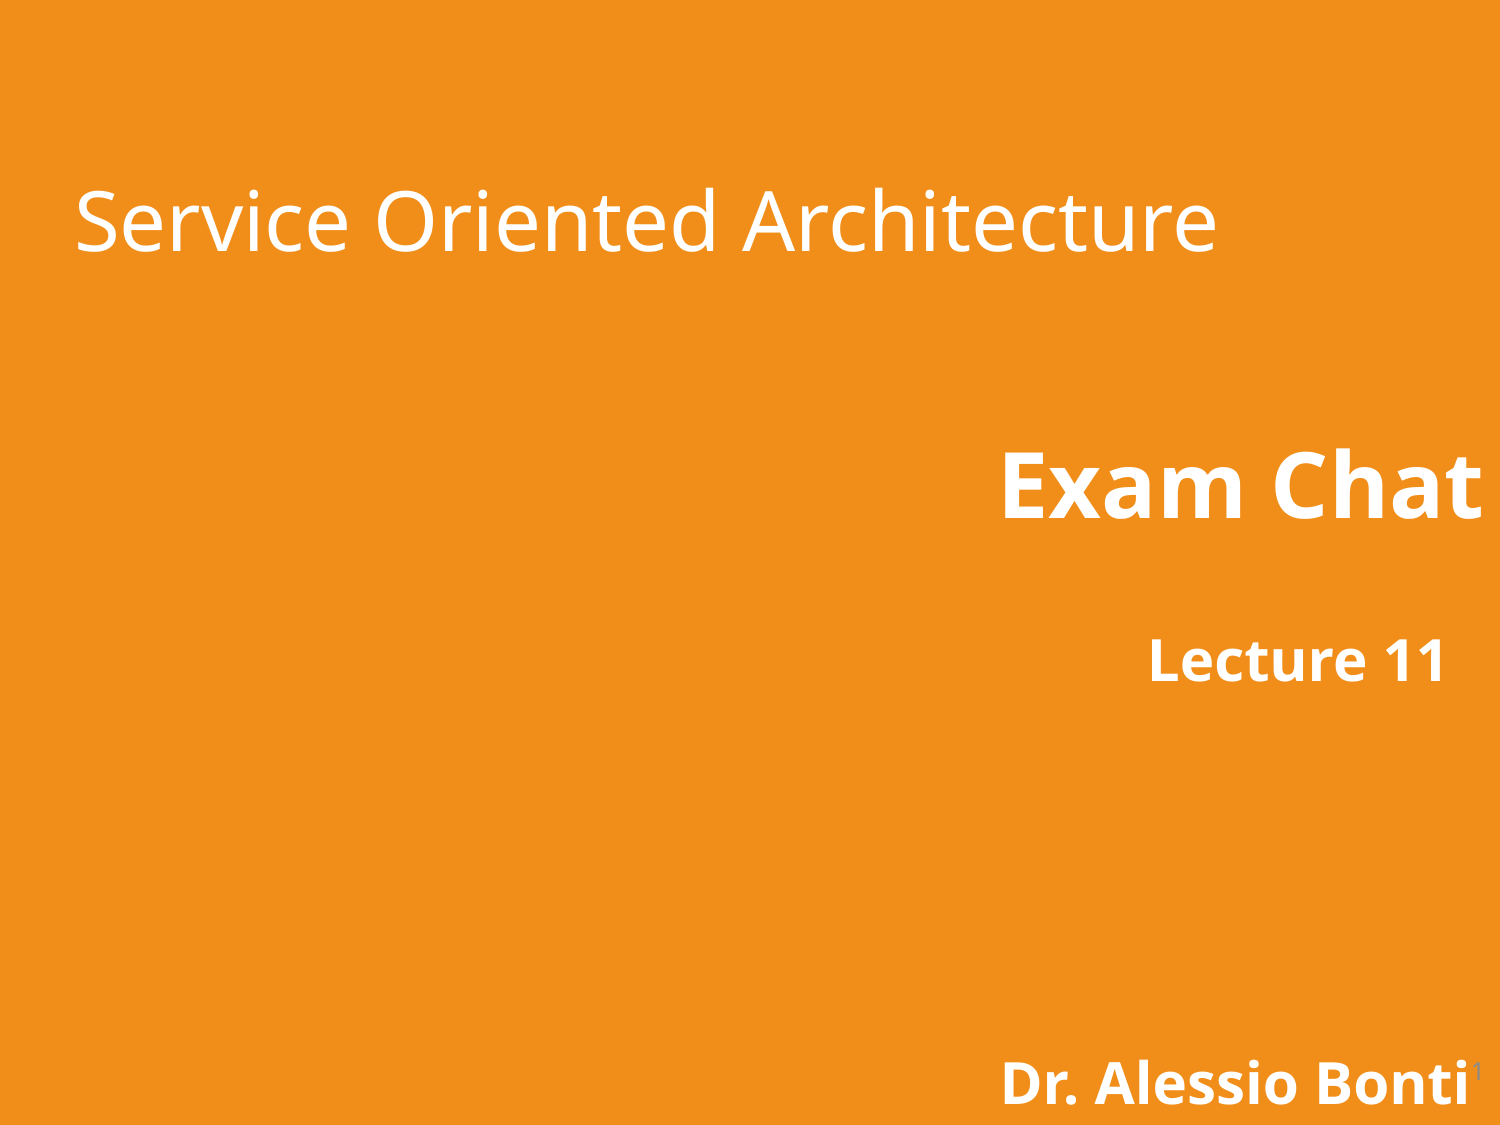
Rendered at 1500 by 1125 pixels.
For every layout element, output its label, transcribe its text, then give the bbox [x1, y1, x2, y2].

slide_number 1 [1149, 1042, 1500, 1103]
title Exam Chat [0, 392, 1500, 573]
